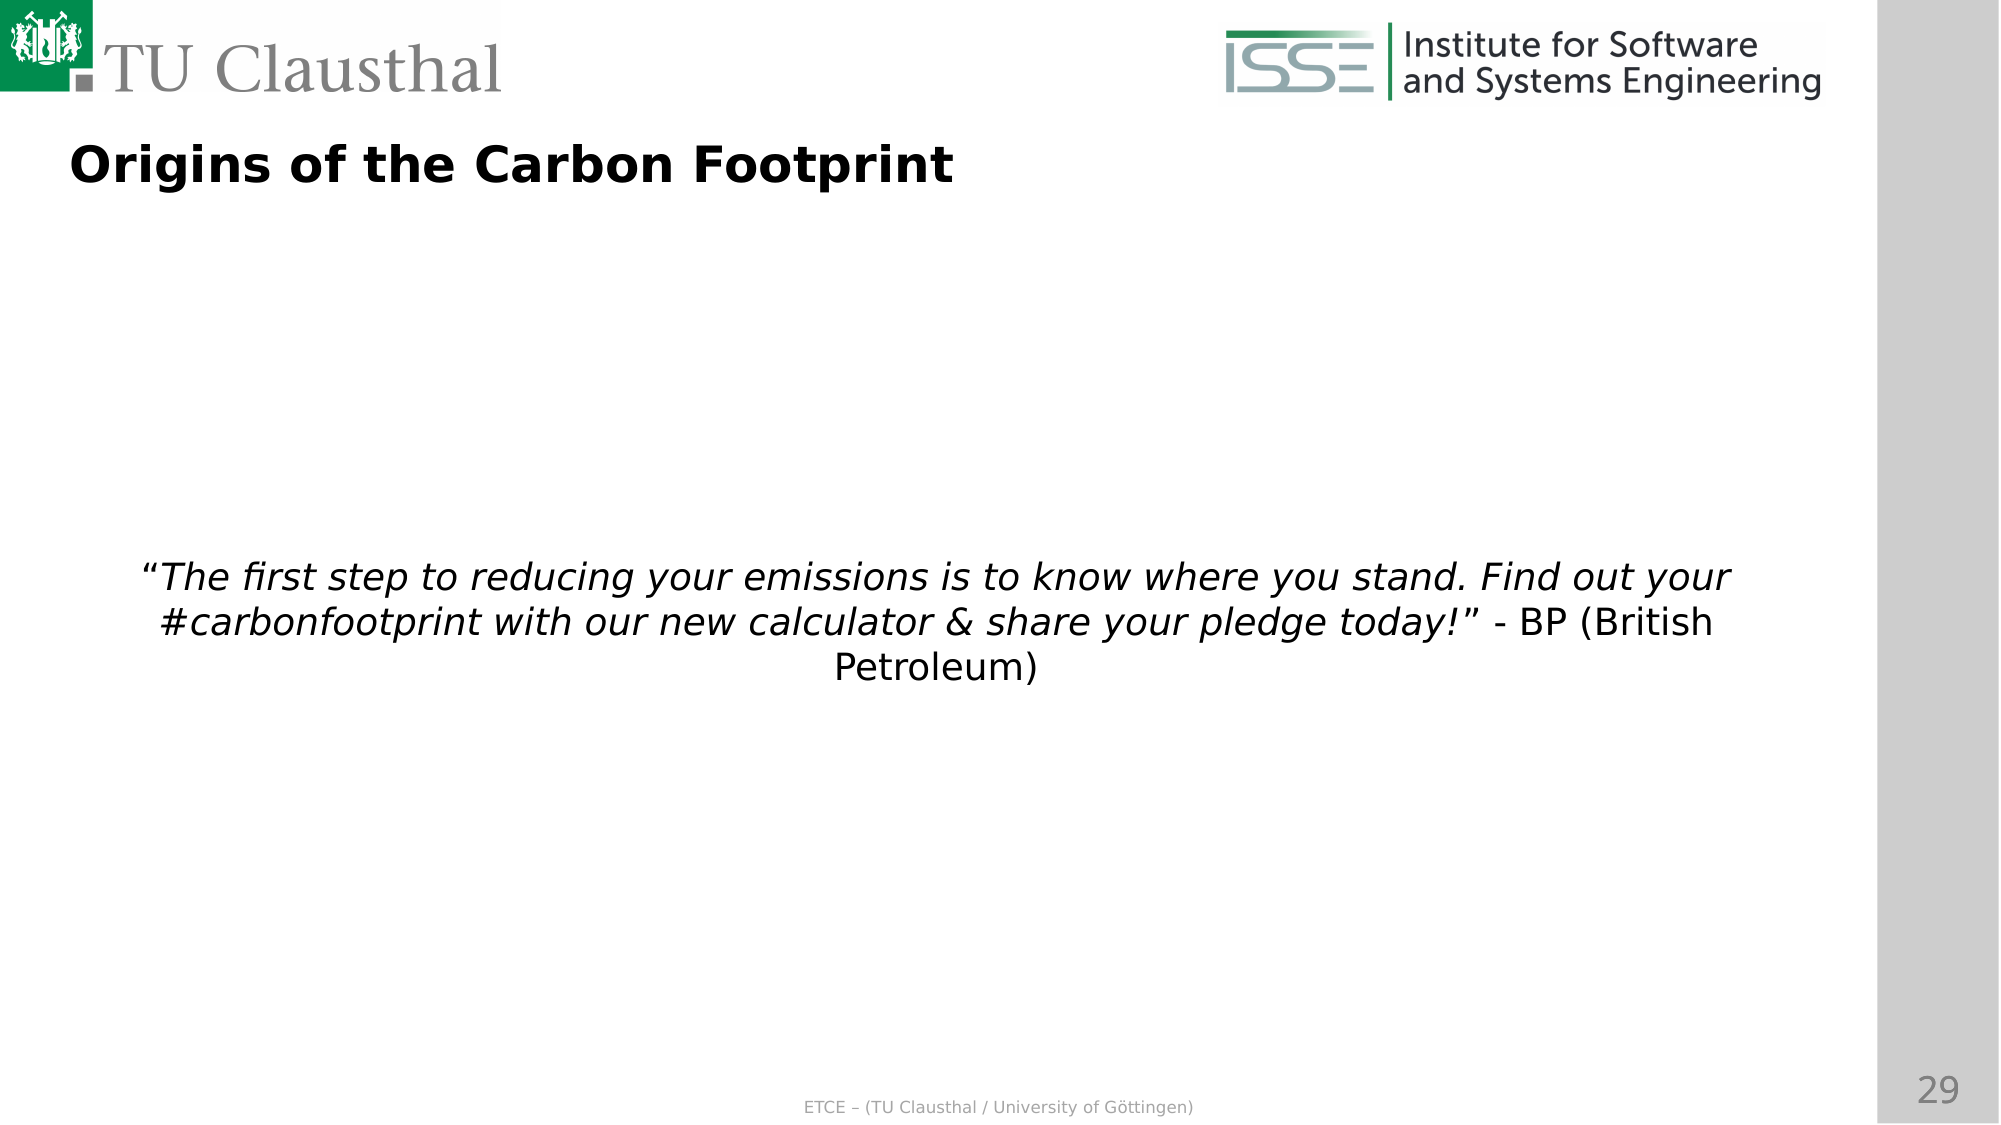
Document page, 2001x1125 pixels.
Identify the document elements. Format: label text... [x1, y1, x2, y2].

picture [1218, 22, 1826, 107]
text_box “The first step to reducing your emissions is to know where you stand. Find out your #carbonfootprint with our new calculator & share your pledge today!” - BP (British Petroleum) [55, 208, 1818, 1034]
text_box Origins of the Carbon Footprint [55, 125, 1818, 207]
picture [0, 0, 501, 92]
